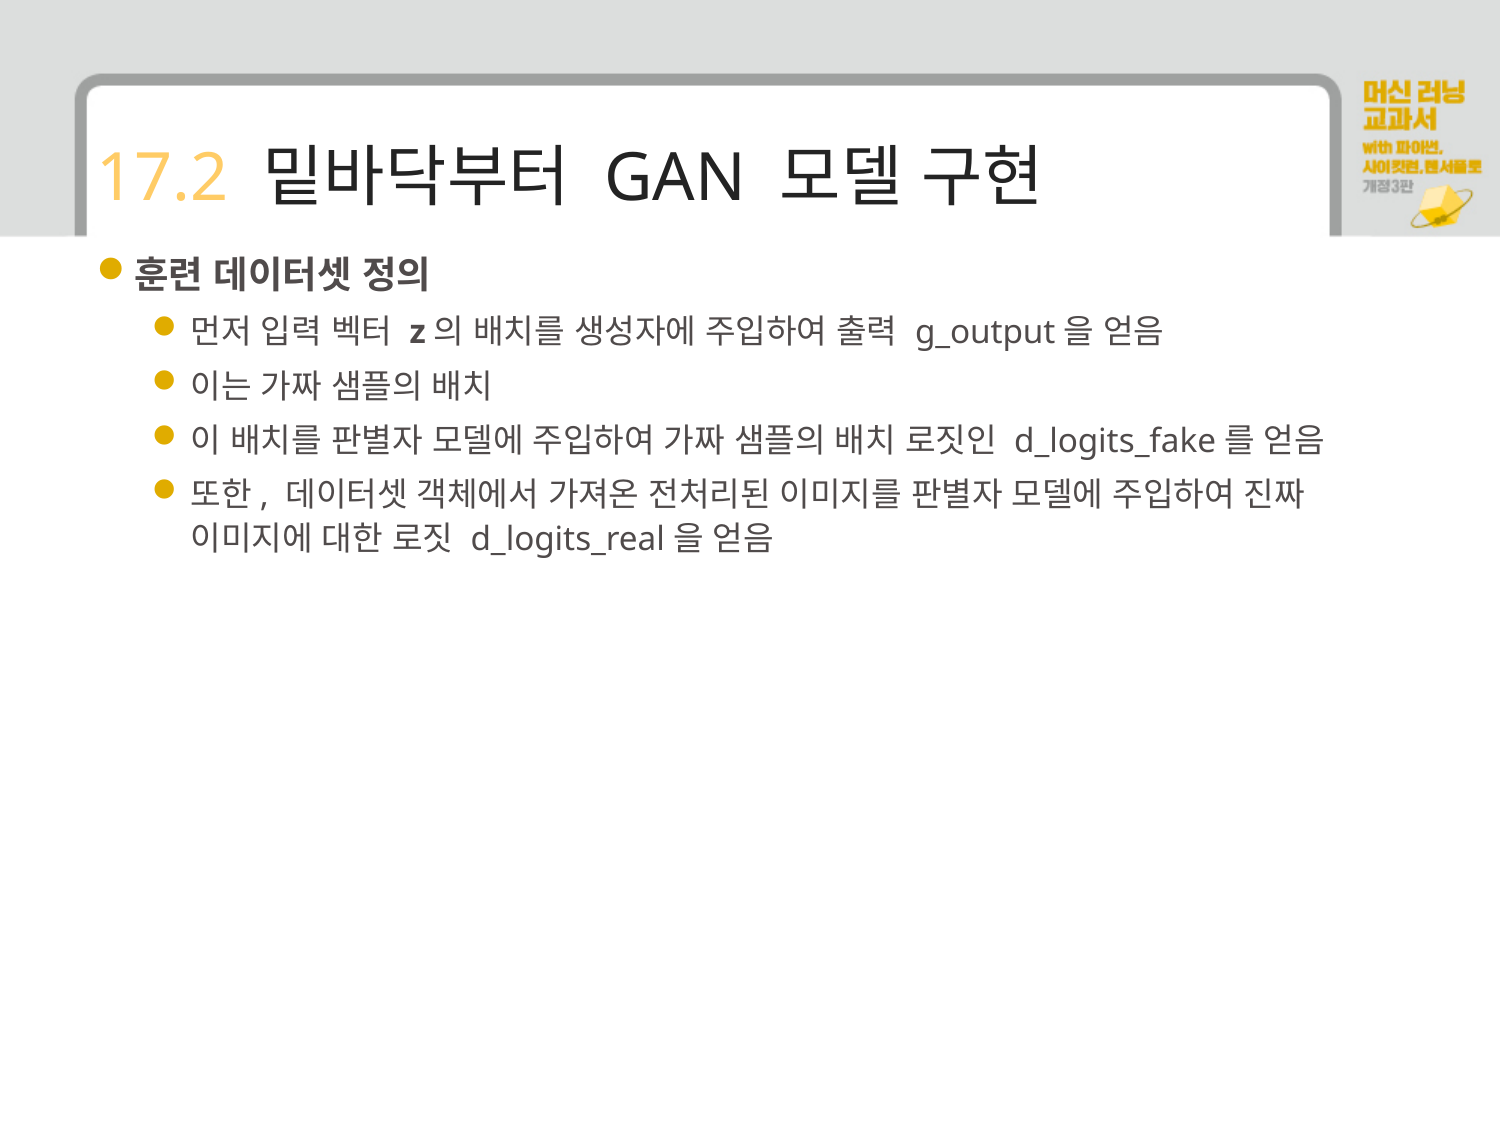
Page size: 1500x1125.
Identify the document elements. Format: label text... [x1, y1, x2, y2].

picture [0, 0, 1500, 1125]
list 훈련 데이터셋 정의 먼저 입력 벡터 z의 배치를 생성자에 주입하여 출력 g_output을 얻음 이는 가짜 샘플의 배치 이 배치를 판별자 모델에 주입하여 가짜 샘플의 배치 로짓인 d_logits_fake를 얻음 또한, 데이터셋 객체에서 가져온 전처리된 이미지를 판별자 모델에 주입하여 진짜 이미지에 대한 로짓 d_logits_real을 얻음 [81, 239, 1412, 1054]
title 17.2 밑바닥부터 GAN 모델 구현 [81, 90, 1412, 222]
